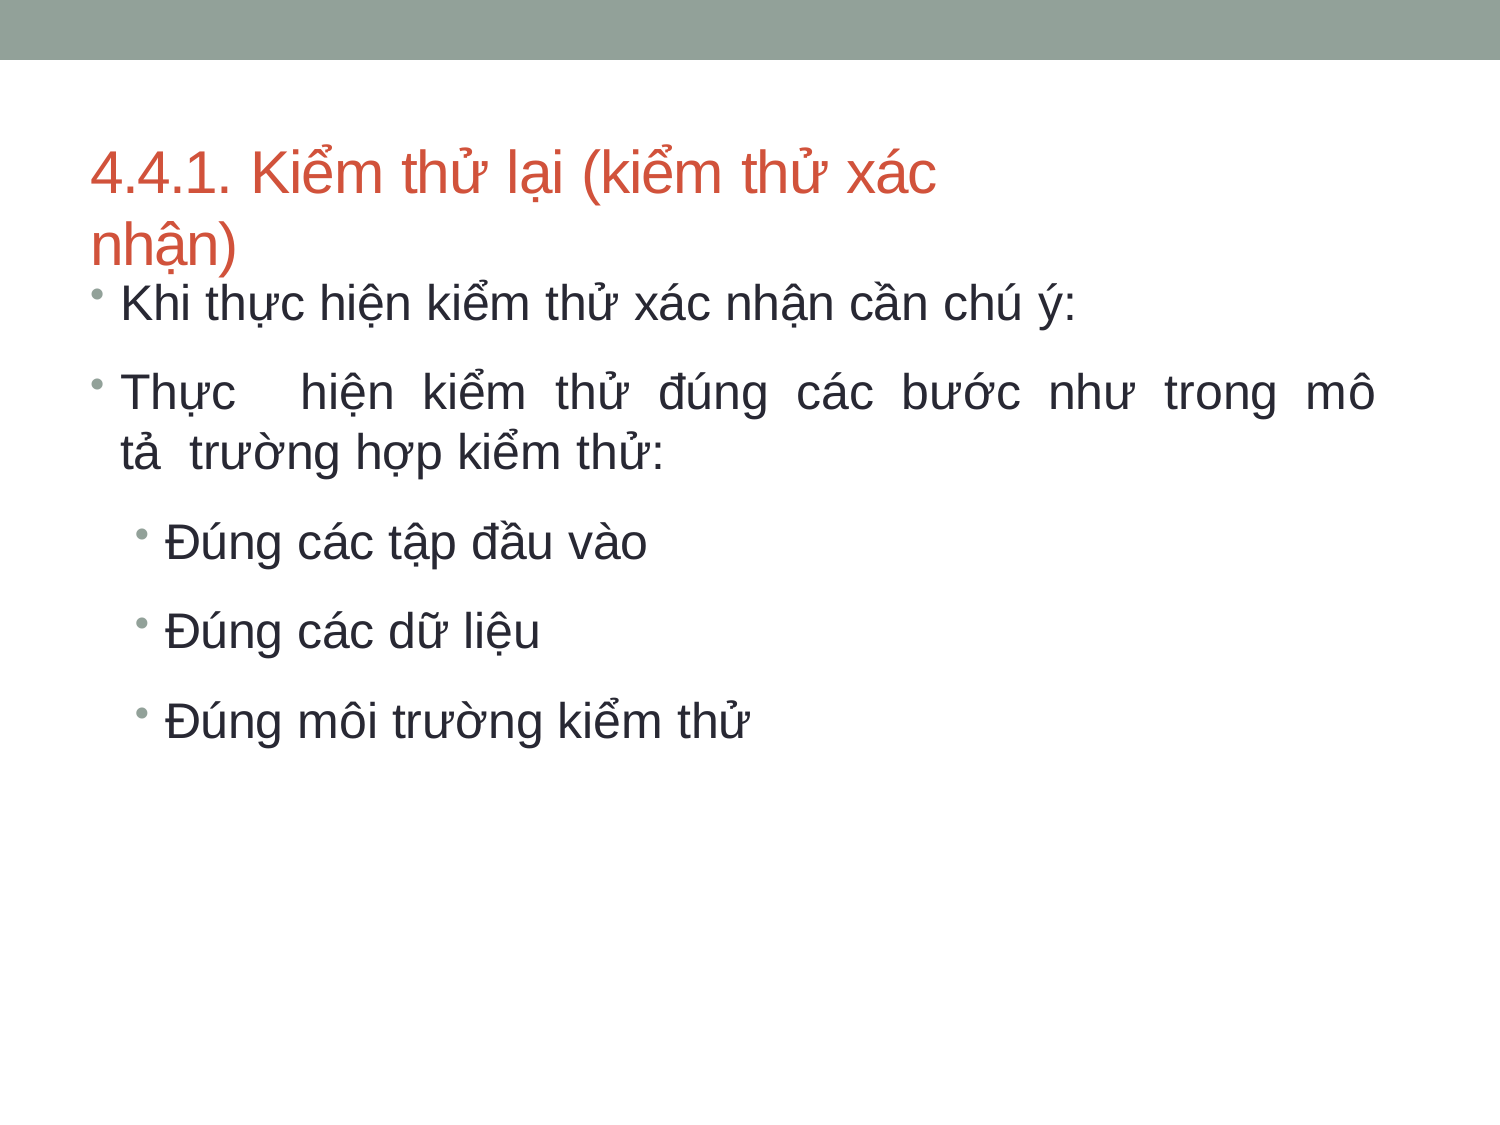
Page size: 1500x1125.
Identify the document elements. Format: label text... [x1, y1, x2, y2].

title 4.4.1. Kiểm thử lại (kiểm thử xác nhận) [87, 130, 1069, 238]
text_box Khi thực hiện kiểm thử xác nhận cần chú ý: Thực hiện kiểm thử đúng các bước như trong mô tả trường hợp kiểm thử: Đúng các tập đầu vào Đúng các dữ liệu Đúng môi trường kiểm thử [83, 238, 1416, 748]
